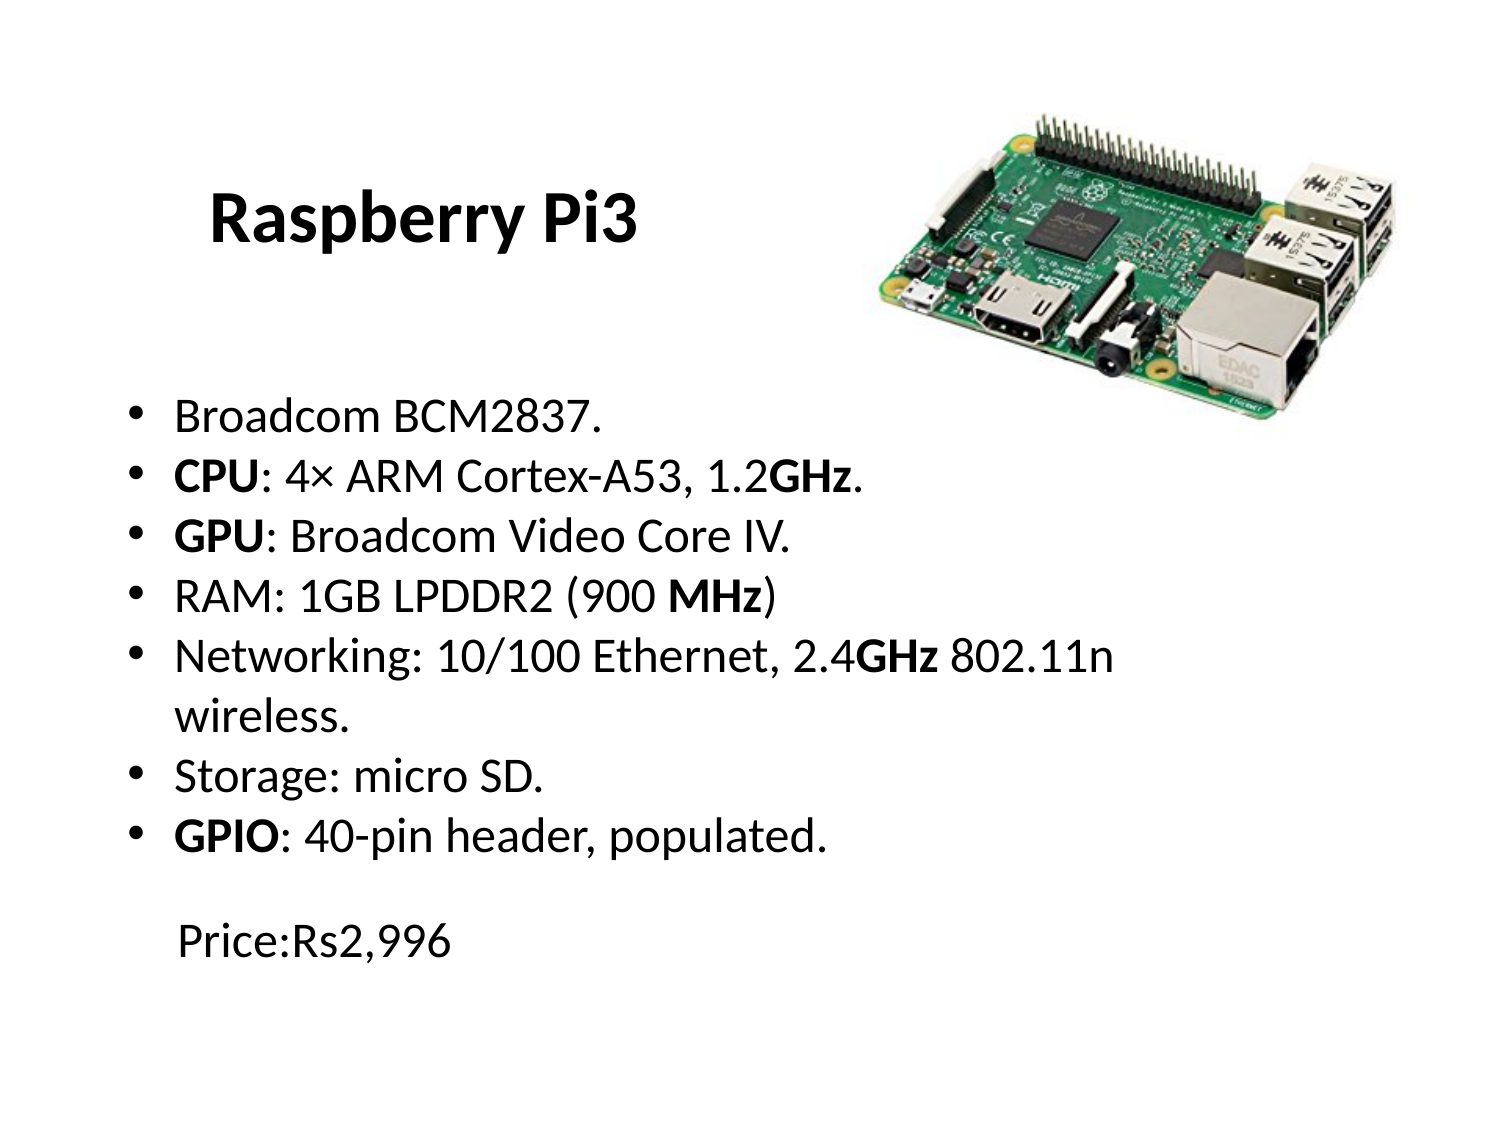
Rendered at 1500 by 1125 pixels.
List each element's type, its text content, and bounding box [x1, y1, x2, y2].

text_box Broadcom BCM2837. CPU: 4× ARM Cortex-A53, 1.2GHz. GPU: Broadcom Video Core IV. RAM: 1GB LPDDR2 (900 MHz) Networking: 10/100 Ethernet, 2.4GHz 802.11n wireless. Storage: micro SD. GPIO: 40-pin header, populated. [112, 374, 1288, 870]
text_box Price:Rs2,996 [162, 899, 800, 975]
text_box Raspberry Pi3 [194, 160, 857, 265]
picture [862, 87, 1418, 445]
